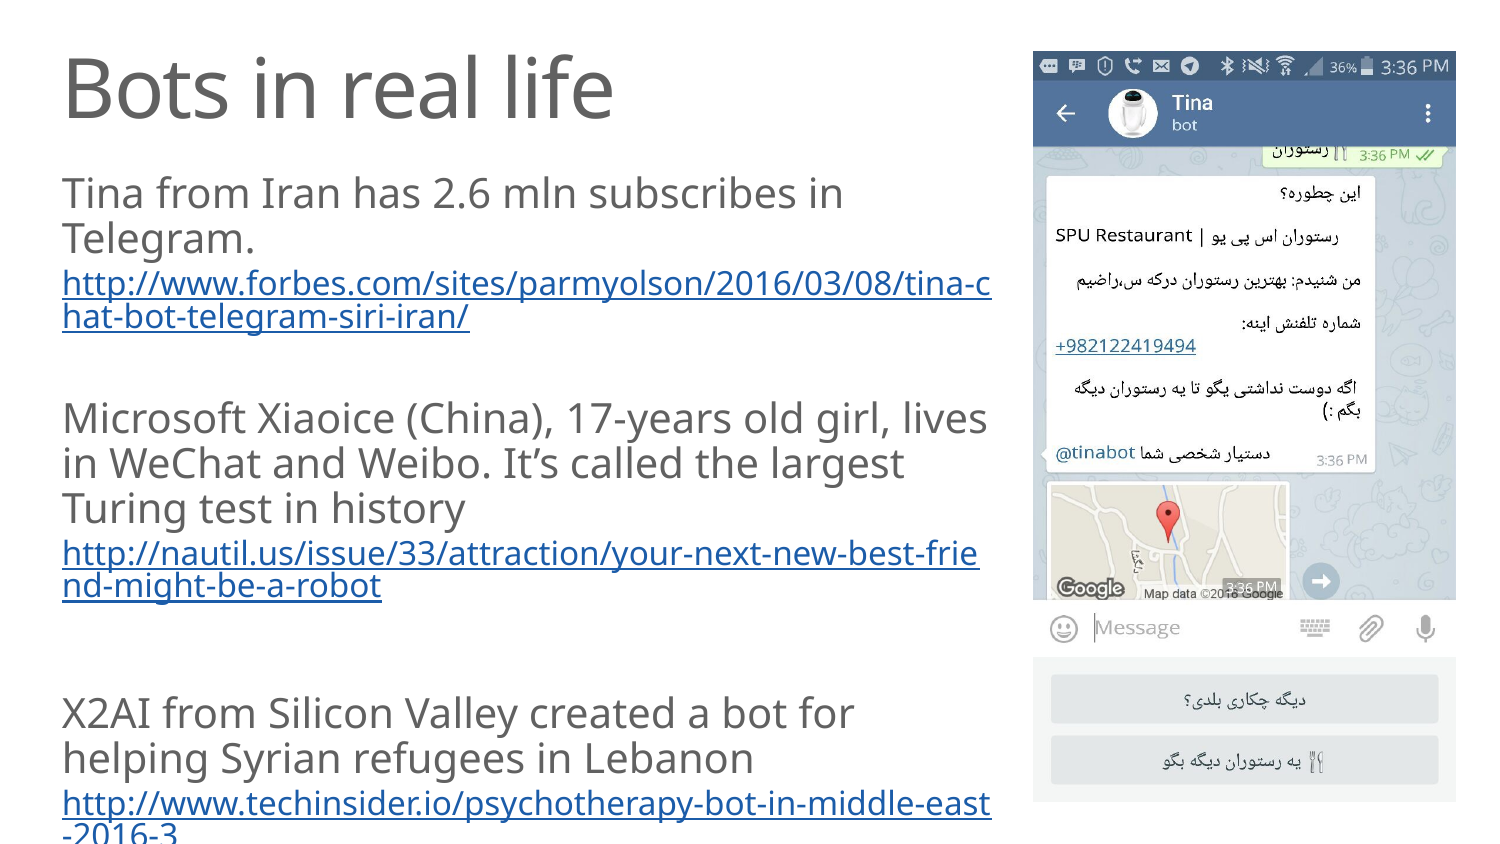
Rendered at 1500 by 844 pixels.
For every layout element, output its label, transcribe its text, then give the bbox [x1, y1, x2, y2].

picture [1032, 51, 1456, 803]
title Bots in real life [44, 35, 1456, 147]
list Tina from Iran has 2.6 mln subscribes in Telegram. http://www.forbes.com/sites/parmyolson/2016/03/08/tina-chat-bot-telegram-siri-iran/ Microsoft Xiaoice (China), 17-years old girl, lives in WeChat and Weibo. It’s called the largest Turing test in history http://nautil.us/issue/33/attraction/your-next-new-best-friend-might-be-a-robot X2AI from Silicon Valley created a bot for helping Syrian refugees in Lebanon http://www.techinsider.io/psychotherapy-bot-in-middle-east-2016-3 [44, 161, 1012, 787]
